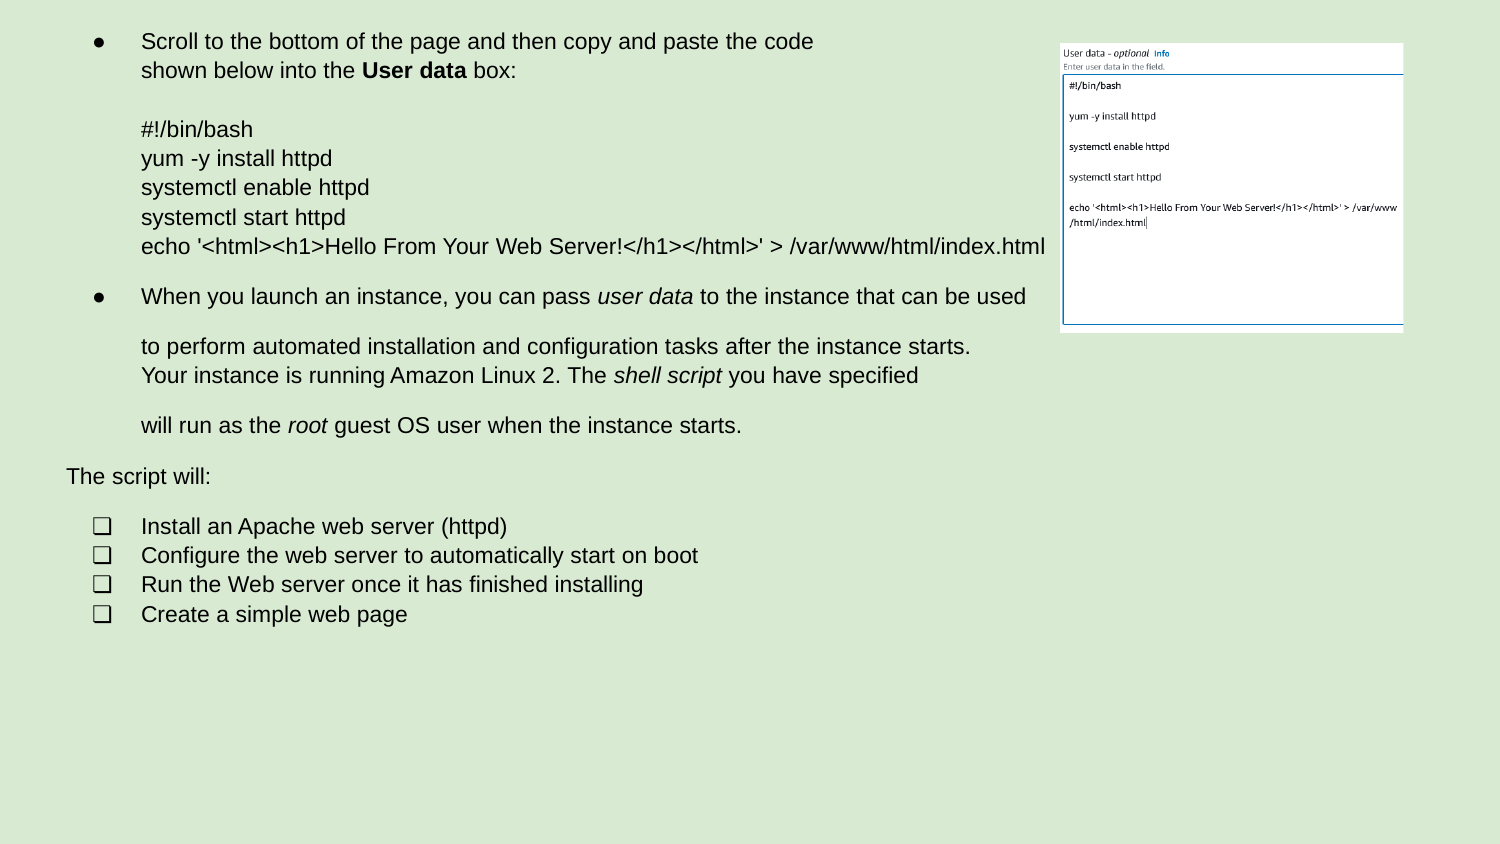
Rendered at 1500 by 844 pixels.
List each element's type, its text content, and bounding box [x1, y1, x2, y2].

picture [1059, 43, 1404, 333]
list Scroll to the bottom of the page and then copy and paste the code shown below into the User data box: #!/bin/bash yum -y install httpd systemctl enable httpd systemctl start httpd echo '<html><h1>Hello From Your Web Server!</h1></html>' > /var/www/html/index.html When you launch an instance, you can pass user data to the instance that can be used to perform automated installation and configuration tasks after the instance starts. Your instance is running Amazon Linux 2. The shell script you have specified will run as the root guest OS user when the instance starts. The script will: Install an Apache web server (httpd) Configure the web server to automatically start on boot Run the Web server once it has finished installing Create a simple web page [51, 9, 1474, 750]
